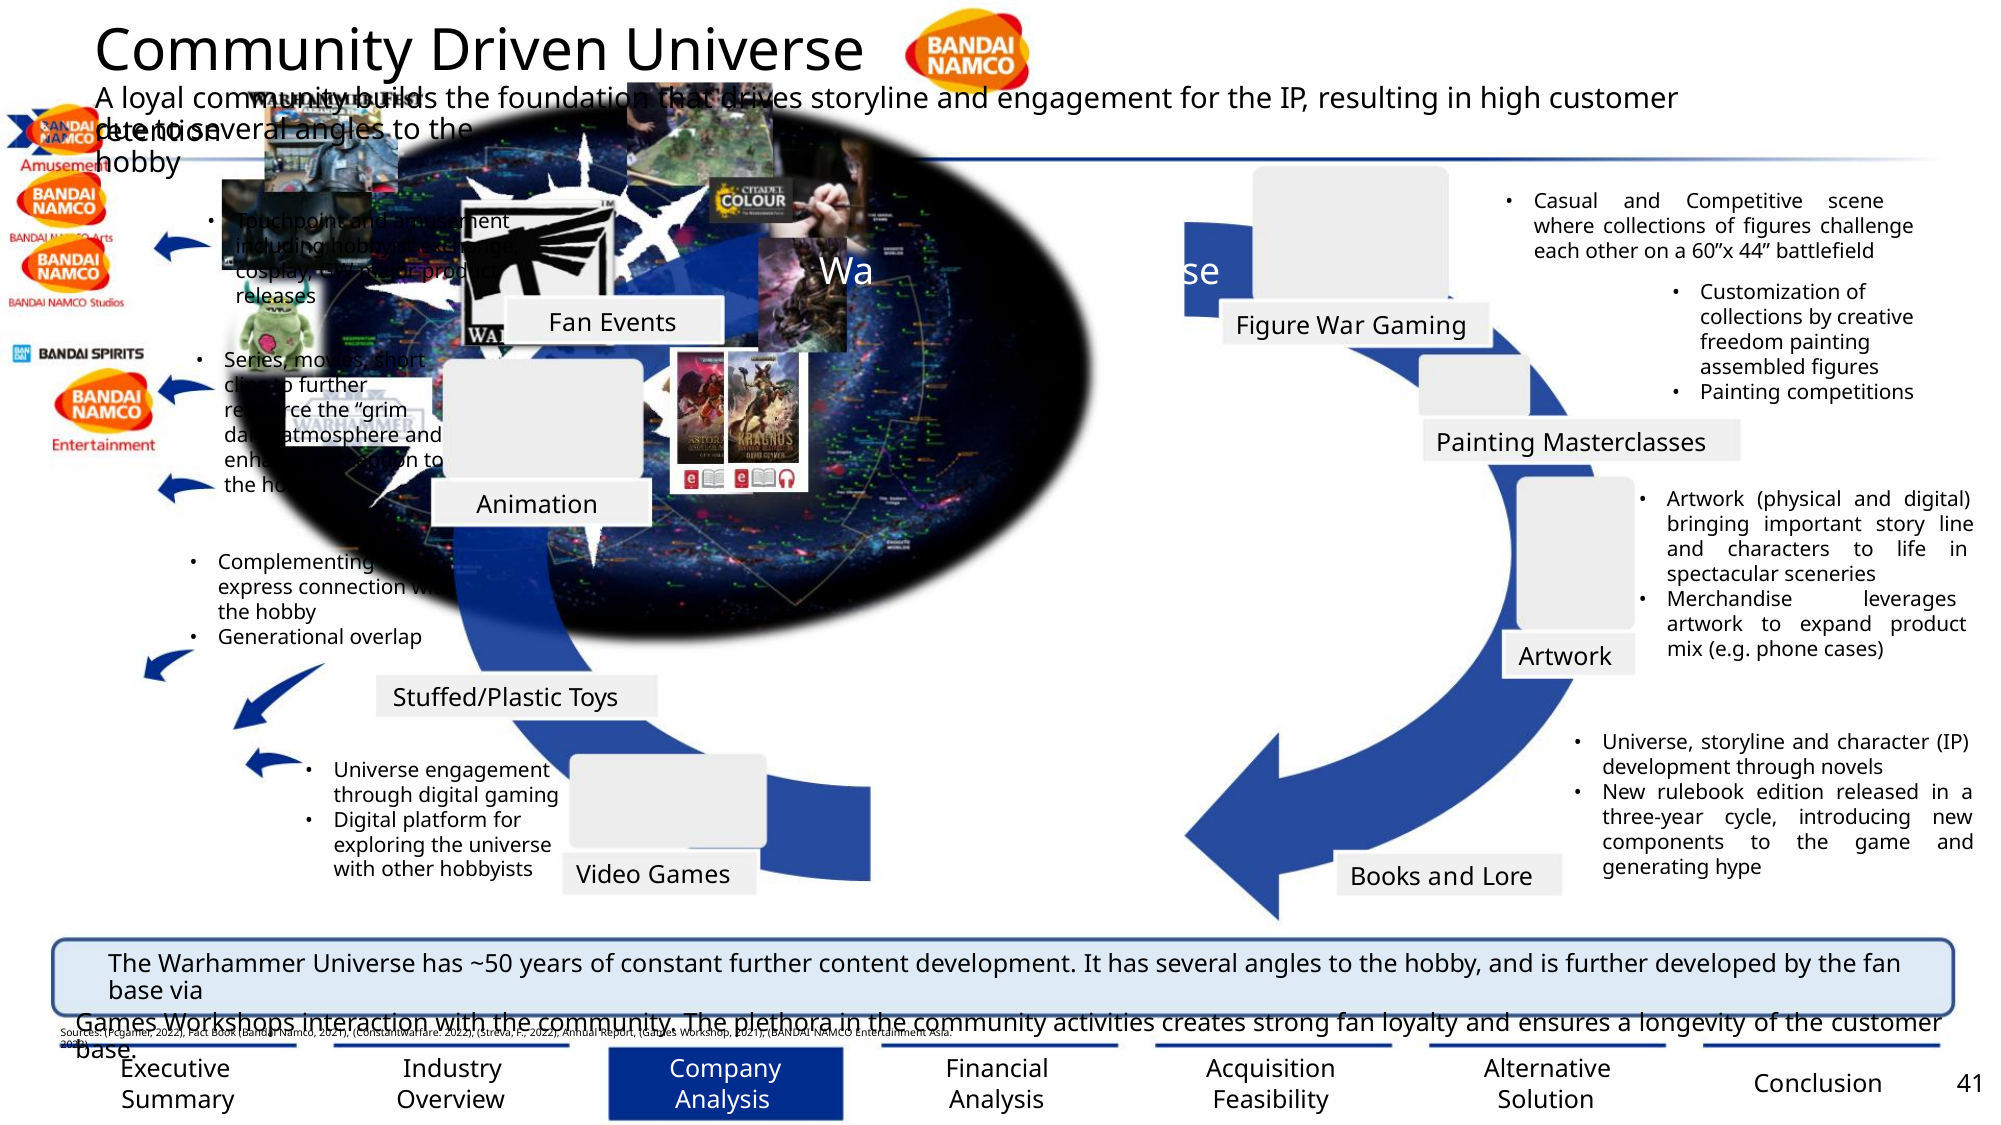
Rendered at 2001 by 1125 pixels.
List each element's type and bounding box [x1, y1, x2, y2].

text_box [0, 0, 2000, 1125]
